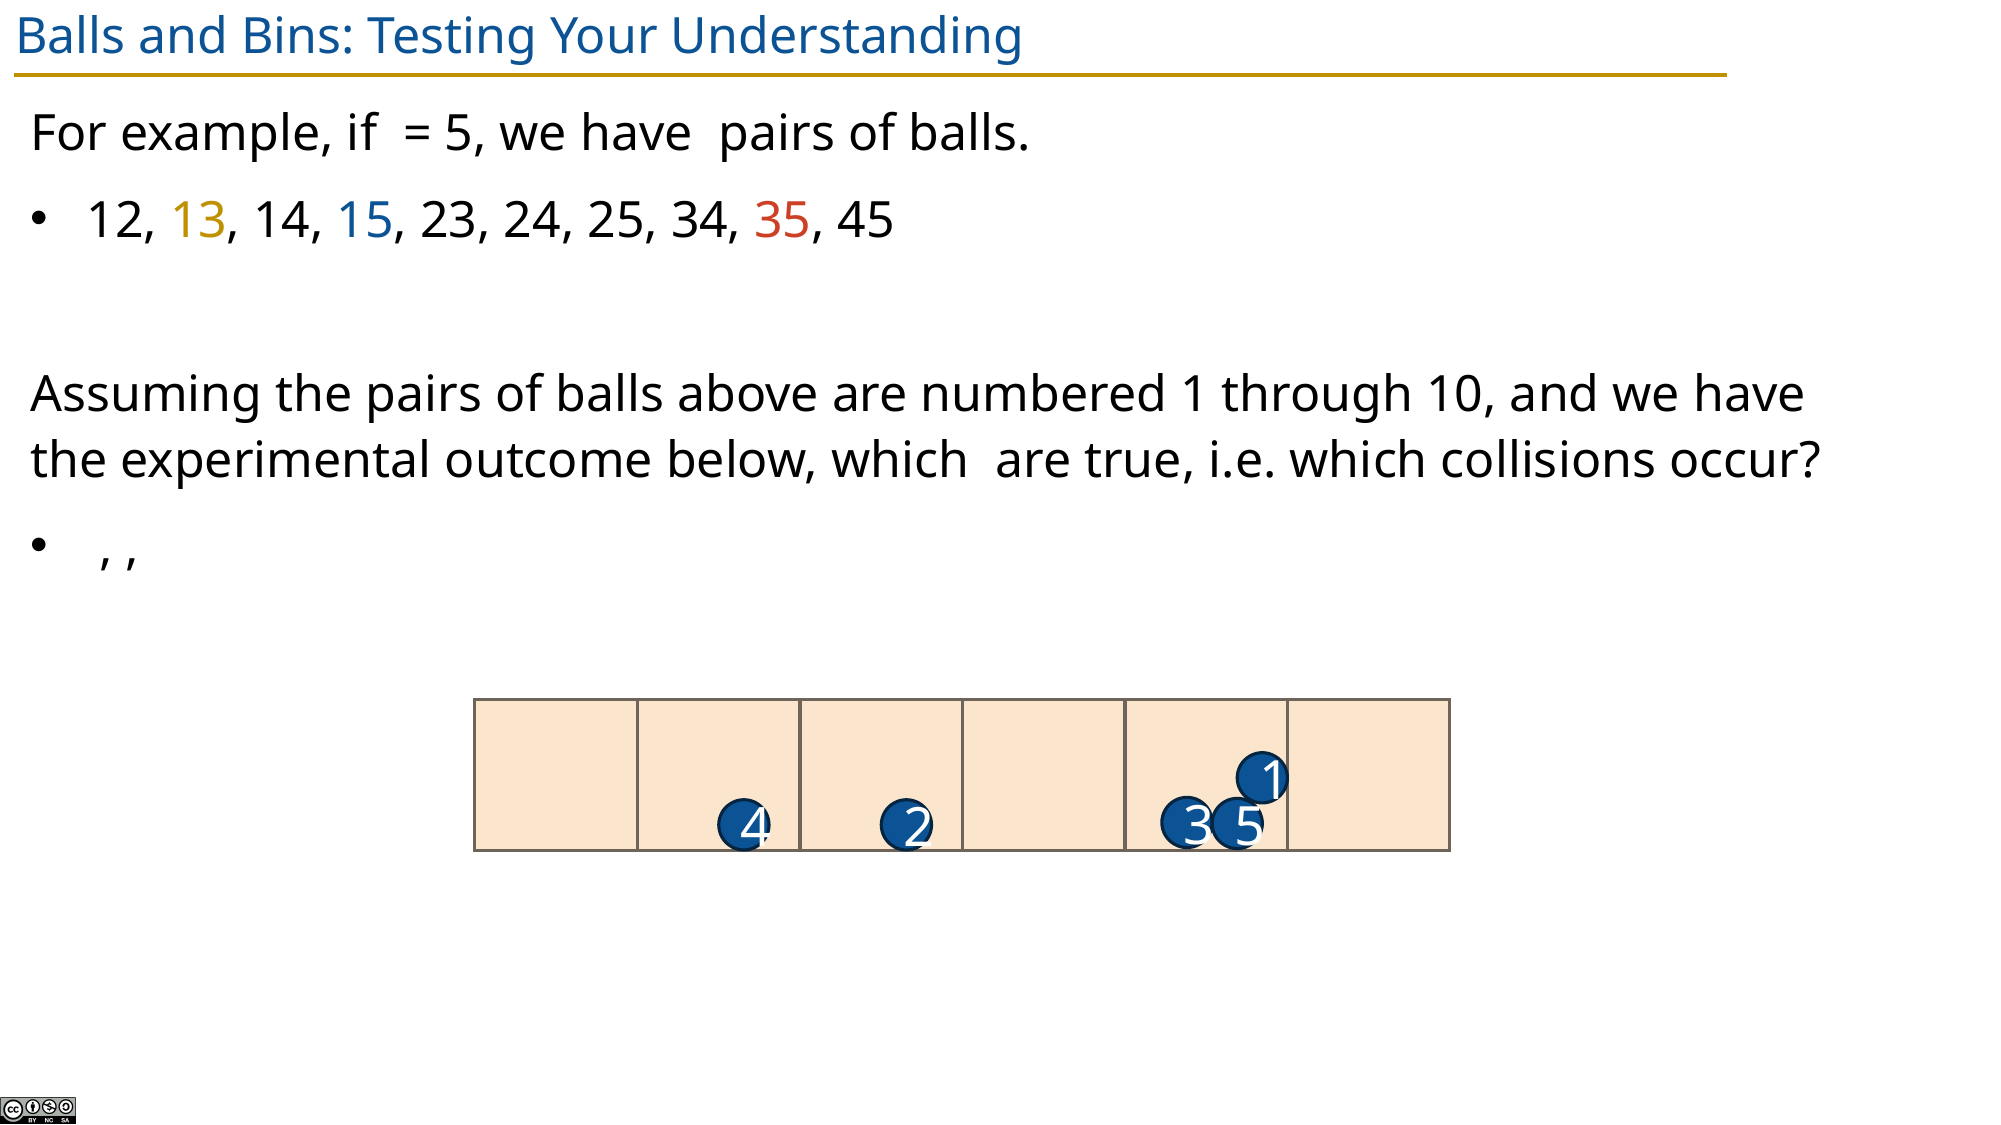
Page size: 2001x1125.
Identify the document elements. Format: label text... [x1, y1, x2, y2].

text_box [961, 698, 1123, 852]
text_box [636, 698, 798, 852]
text_box [1286, 698, 1451, 852]
text_box 3 [1160, 795, 1214, 850]
text_box 5 [1212, 796, 1264, 851]
text_box 2 [879, 798, 934, 852]
text_box [473, 698, 636, 852]
text_box [1123, 698, 1286, 852]
picture [0, 1097, 76, 1124]
title Balls and Bins: Testing Your Understanding [0, 0, 1725, 75]
text_box 4 [717, 798, 771, 852]
text_box 1 [1235, 751, 1290, 805]
text_box [798, 698, 961, 852]
